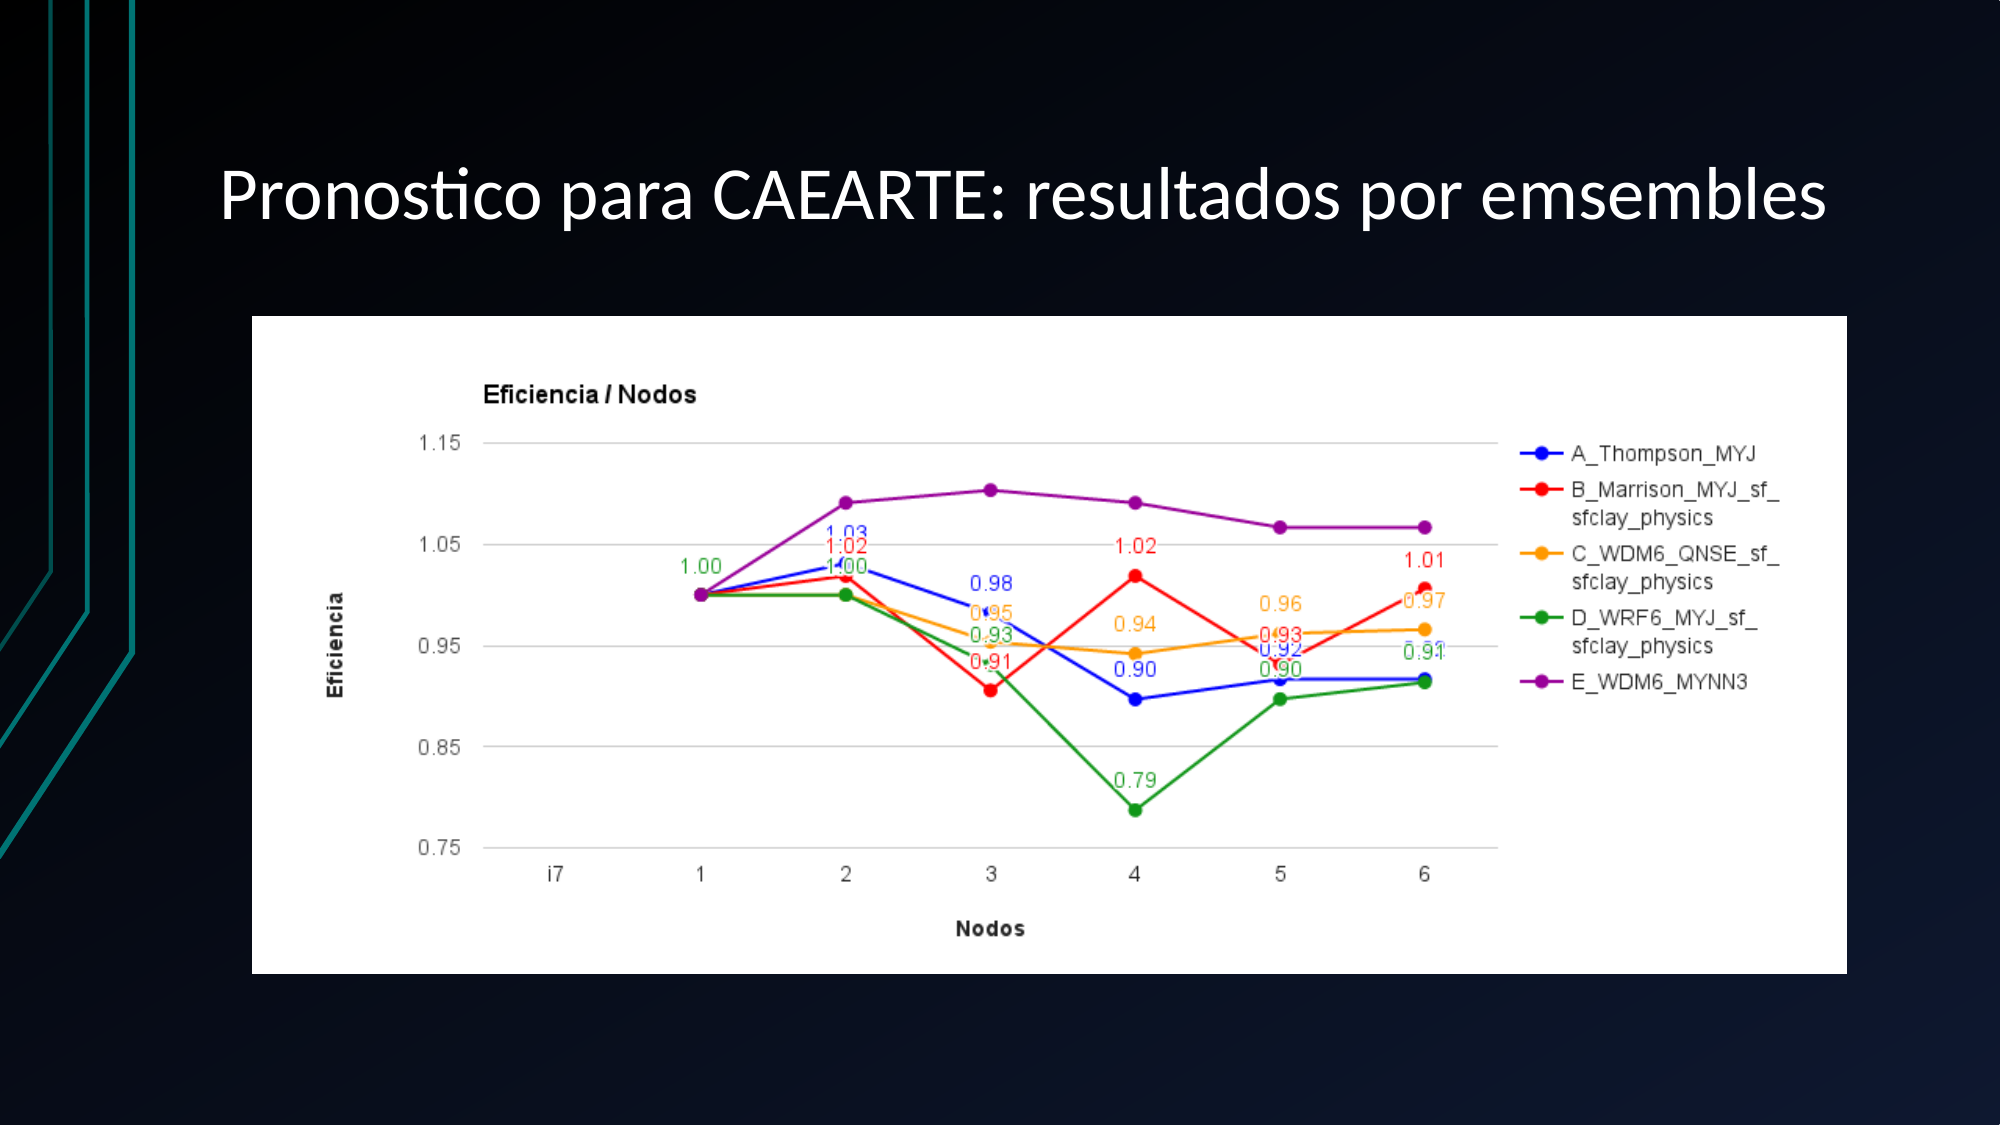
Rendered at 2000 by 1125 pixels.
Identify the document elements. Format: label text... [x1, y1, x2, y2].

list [252, 316, 1847, 975]
title Pronostico para CAEARTE: resultados por emsembles [199, 45, 1900, 246]
